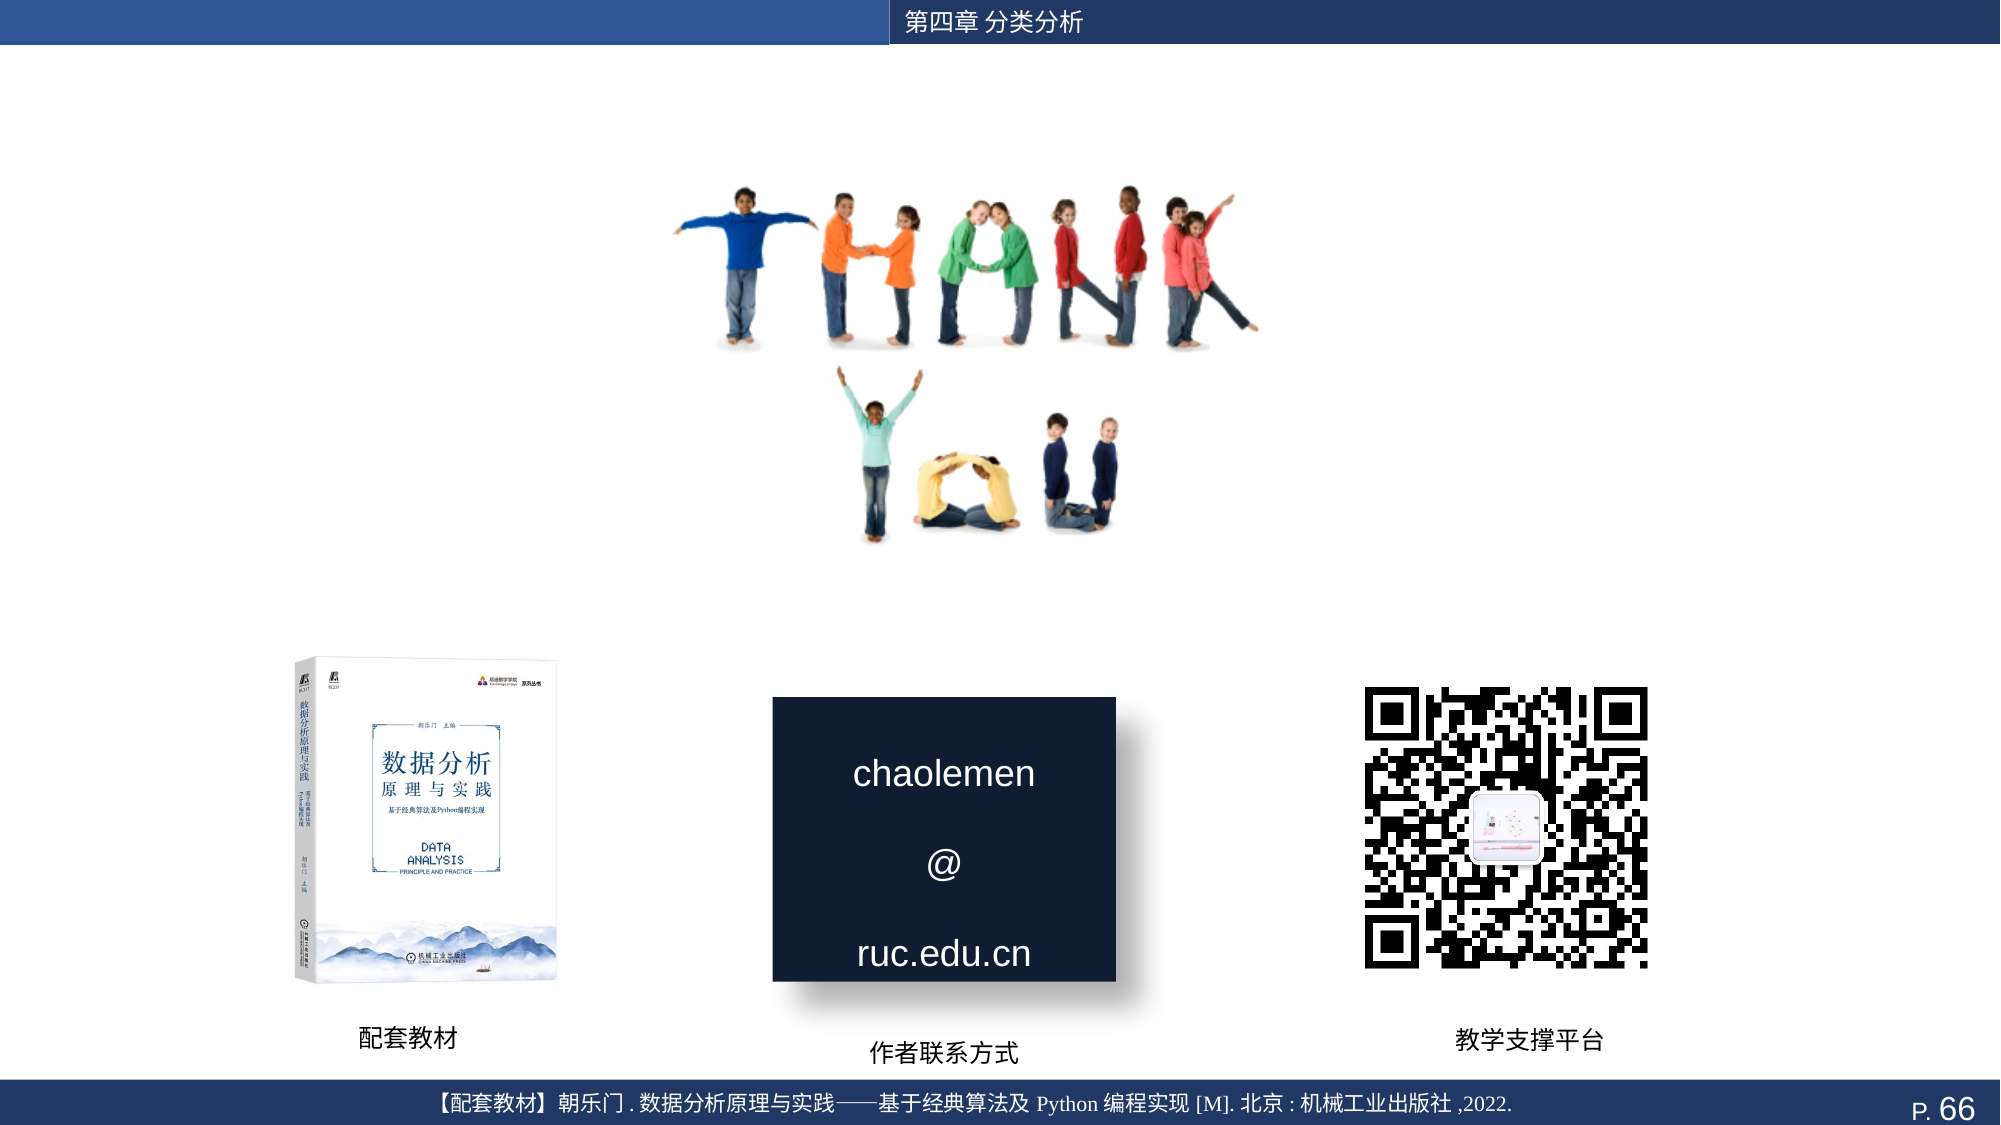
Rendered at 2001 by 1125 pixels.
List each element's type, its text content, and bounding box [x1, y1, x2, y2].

text_box 教学支撑平台 [1401, 1017, 1661, 1063]
picture [642, 141, 1293, 579]
picture [1342, 664, 1670, 991]
text_box chaolemen @ ruc.edu.cn [769, 693, 1120, 986]
text_box 配套教材 [279, 1015, 538, 1060]
picture [255, 647, 600, 991]
text_box 作者联系方式 [815, 1030, 1074, 1076]
